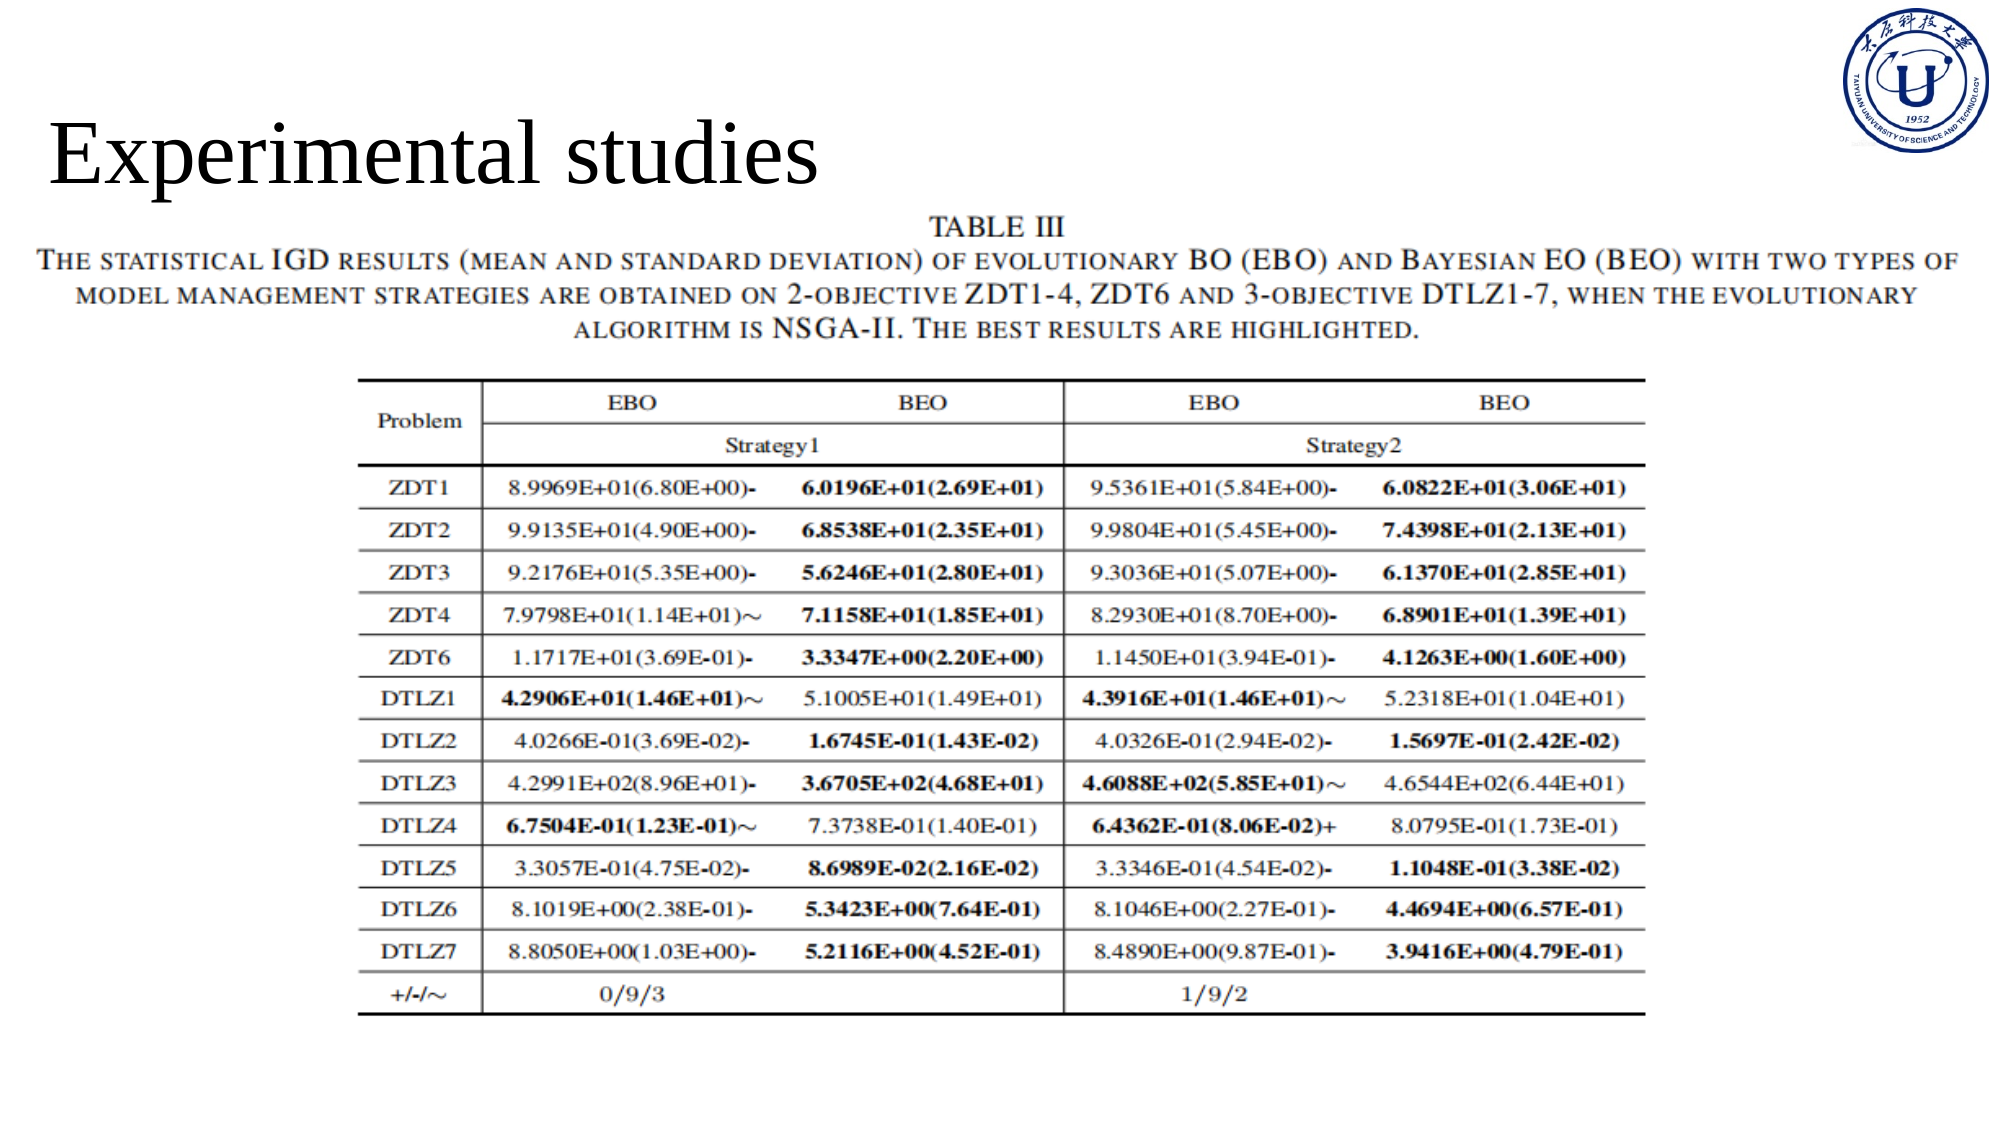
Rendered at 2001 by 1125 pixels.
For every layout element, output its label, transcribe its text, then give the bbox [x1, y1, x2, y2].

title Experimental studies [33, 45, 1822, 206]
picture [27, 206, 1964, 1034]
picture [1843, 8, 1989, 153]
